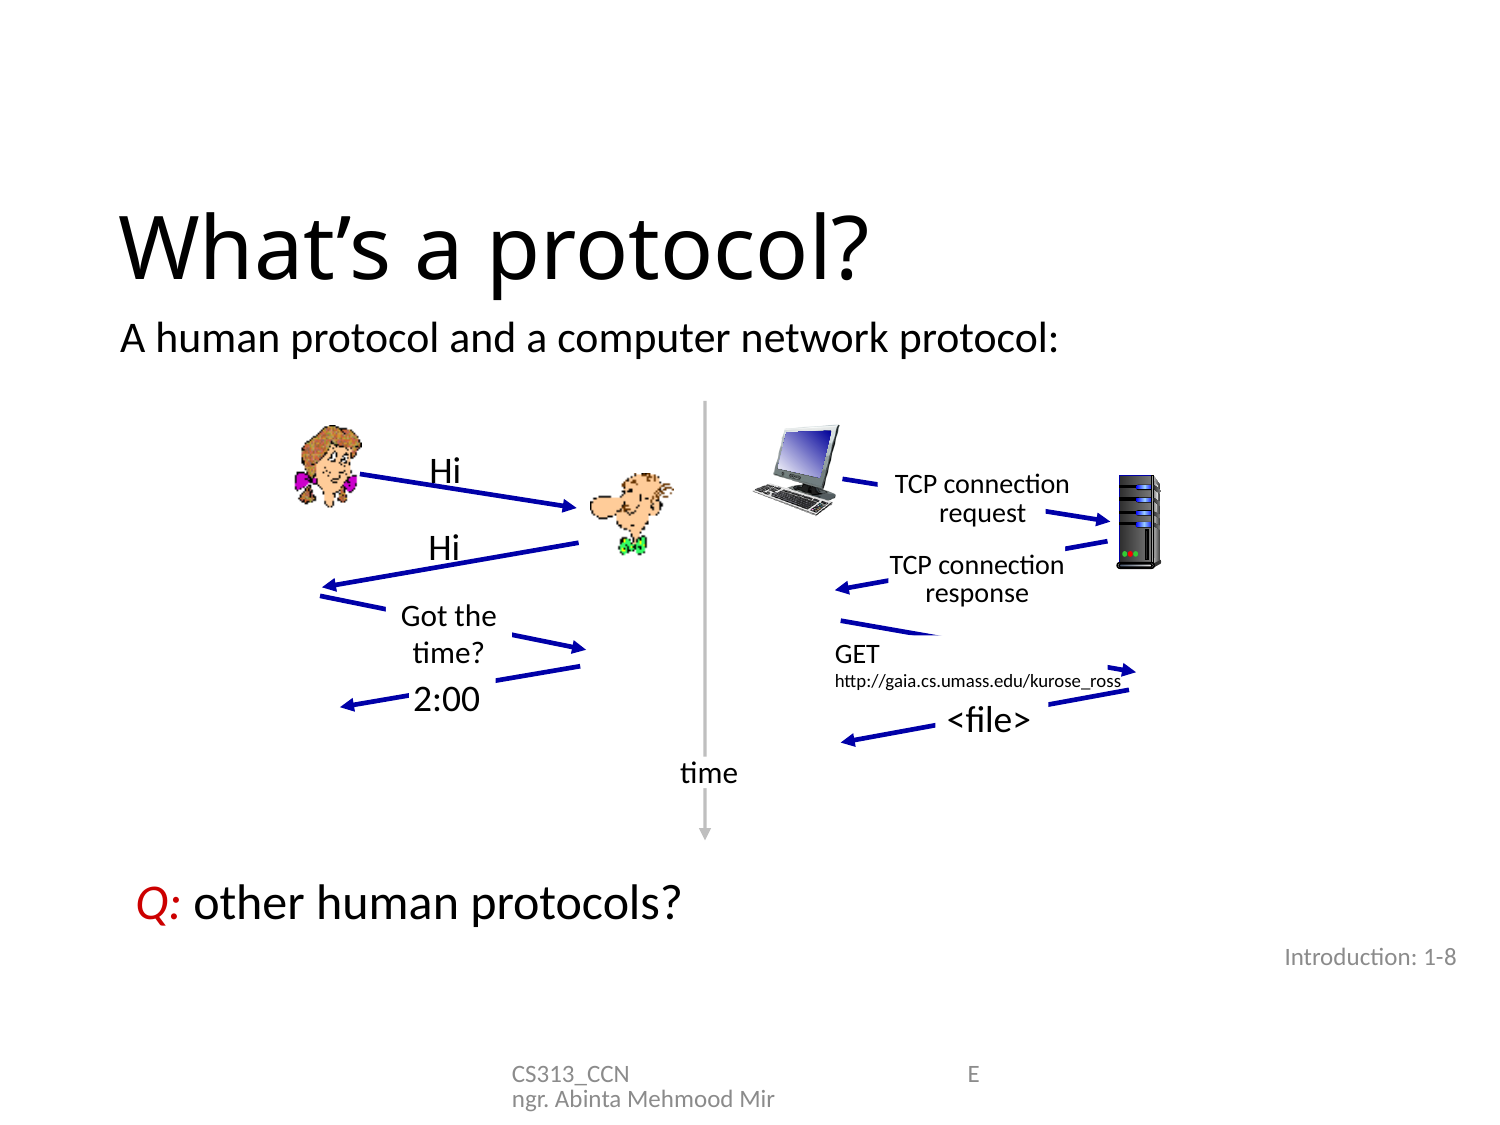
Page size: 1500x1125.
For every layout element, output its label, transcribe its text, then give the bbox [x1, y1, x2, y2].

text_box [840, 700, 1129, 749]
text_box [359, 438, 577, 508]
title What’s a protocol? [103, 196, 1397, 307]
text_box A human protocol and a computer network protocol: [108, 309, 1112, 394]
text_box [842, 463, 1111, 537]
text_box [834, 541, 1108, 618]
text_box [820, 620, 1181, 700]
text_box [320, 587, 587, 679]
text_box Q: other human protocols? [120, 861, 799, 928]
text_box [321, 515, 579, 587]
picture [590, 473, 674, 559]
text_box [664, 744, 754, 798]
slide_number Introduction: 1-8 [1134, 933, 1472, 979]
text_box [698, 798, 712, 841]
picture [292, 425, 362, 511]
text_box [1117, 475, 1161, 569]
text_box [731, 420, 842, 523]
footer CS313_CCN Engr. Abinta Mehmood Mir [496, 1042, 1004, 1103]
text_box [339, 666, 581, 728]
